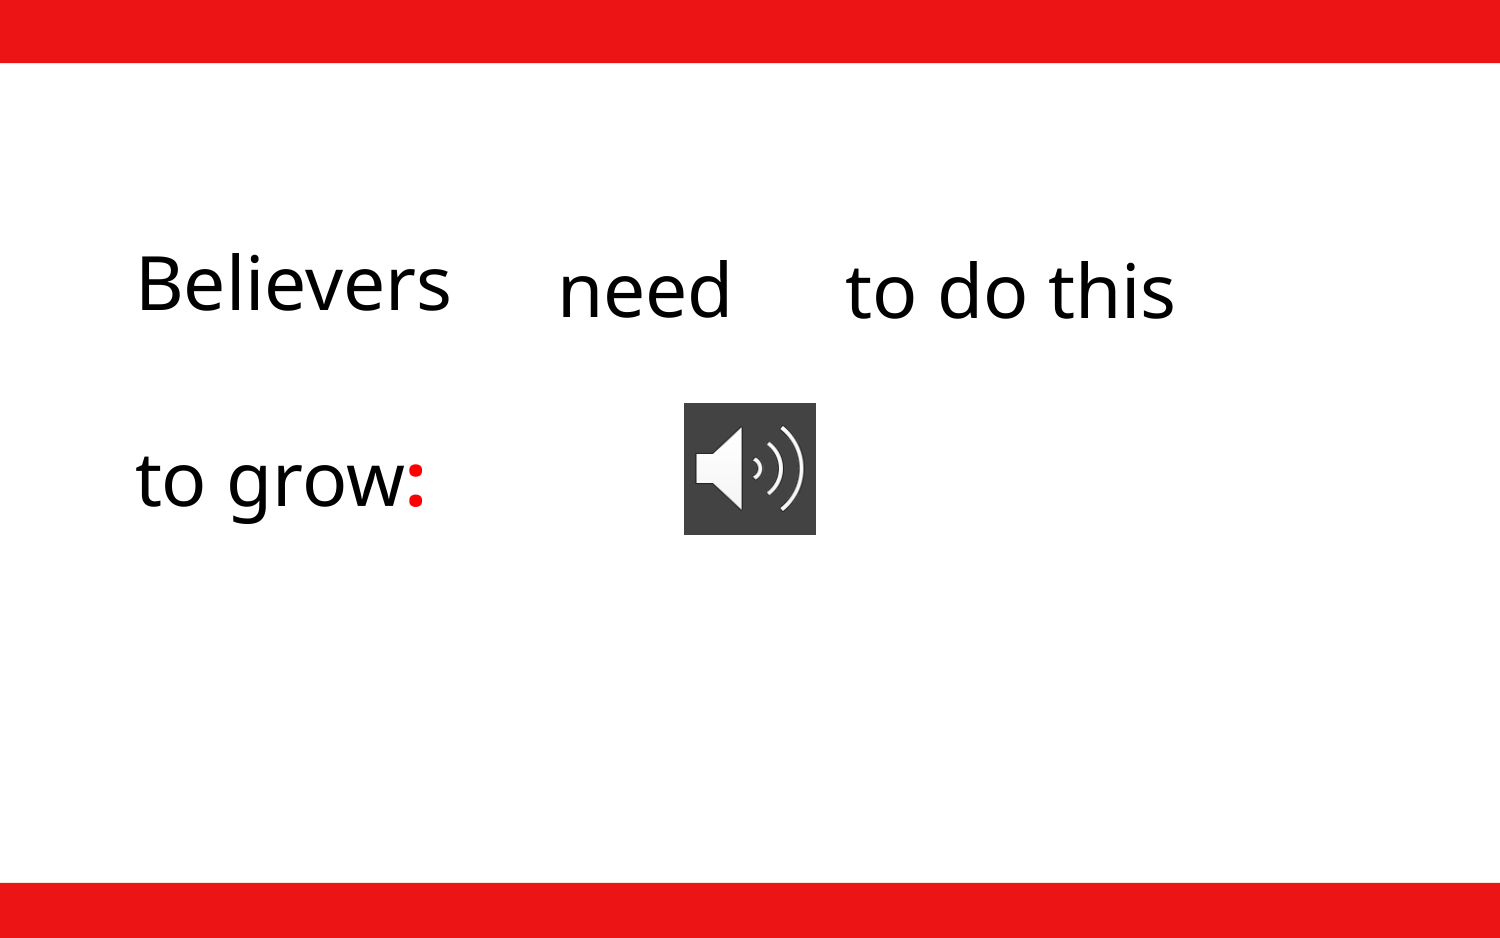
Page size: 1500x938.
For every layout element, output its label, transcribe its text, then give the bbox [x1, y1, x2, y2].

picture [683, 402, 817, 536]
text_box to do this [895, 190, 1227, 354]
text_box to grow: [120, 378, 484, 576]
text_box [0, 0, 1500, 64]
text_box [0, 882, 1500, 938]
text_box need [483, 190, 895, 387]
list Believers [120, 182, 484, 378]
